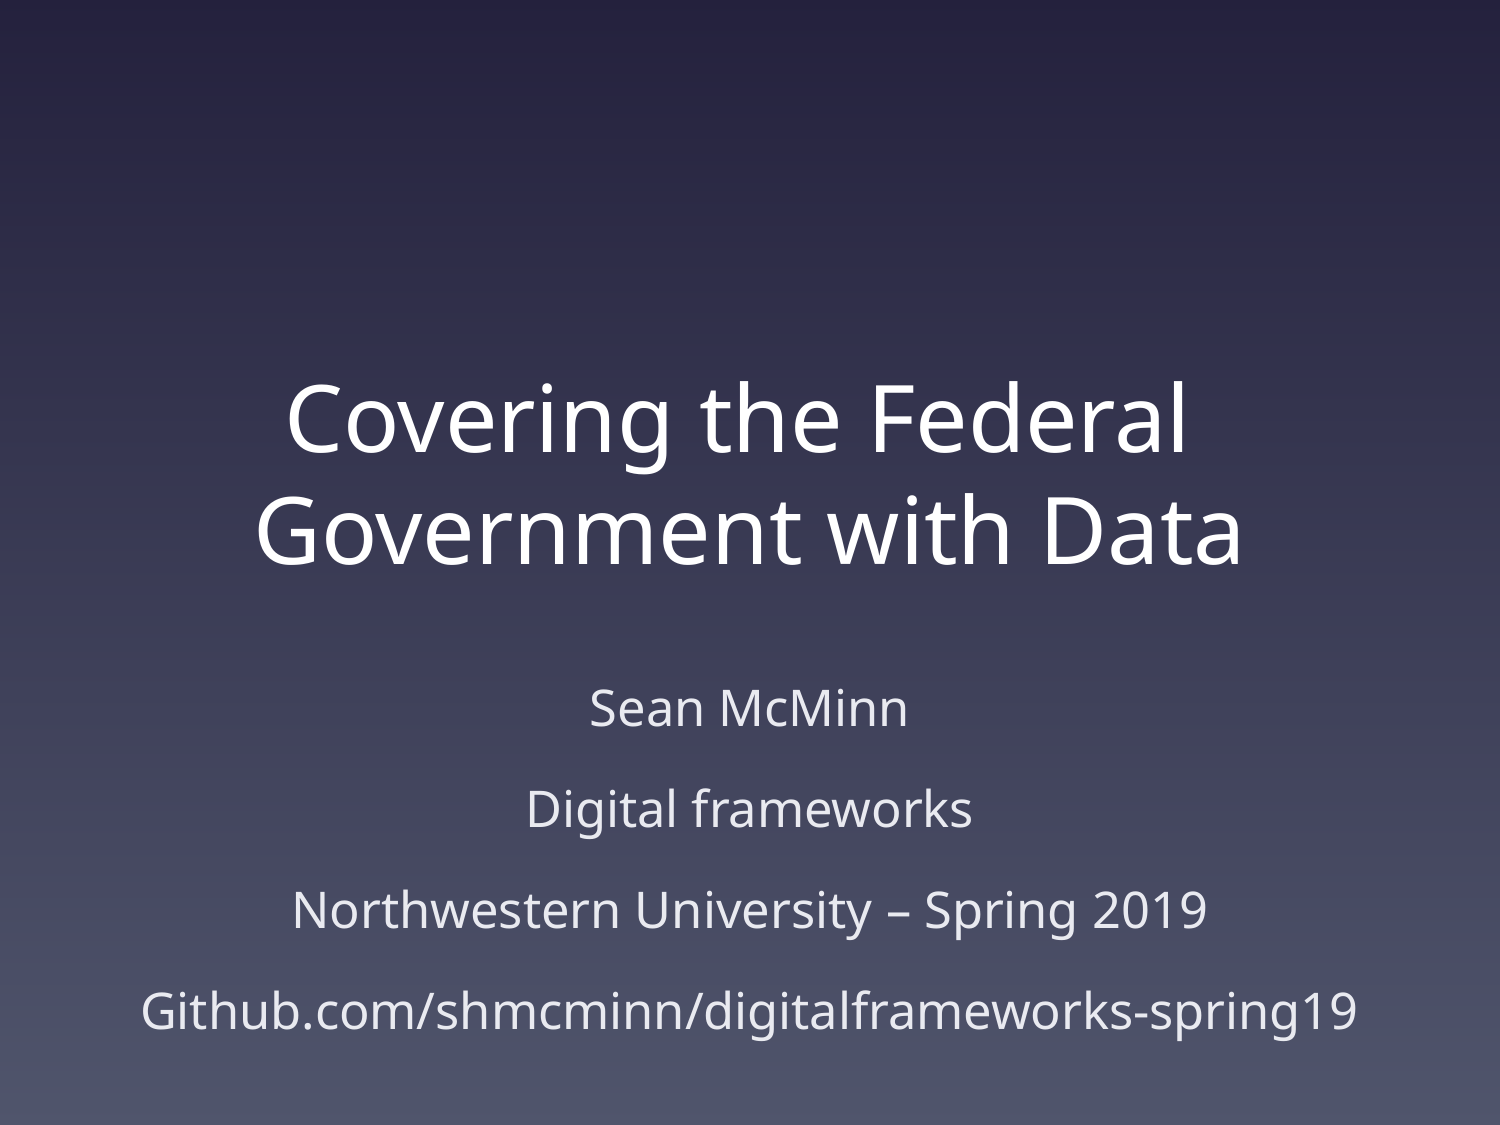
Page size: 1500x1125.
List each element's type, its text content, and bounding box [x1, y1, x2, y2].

subtitle Sean McMinn Digital frameworks Northwestern University – Spring 2019 Github.com/shmcminn/digitalframeworks-spring19 [62, 637, 1438, 1055]
title Covering the Federal Government with Data [112, 349, 1388, 591]
